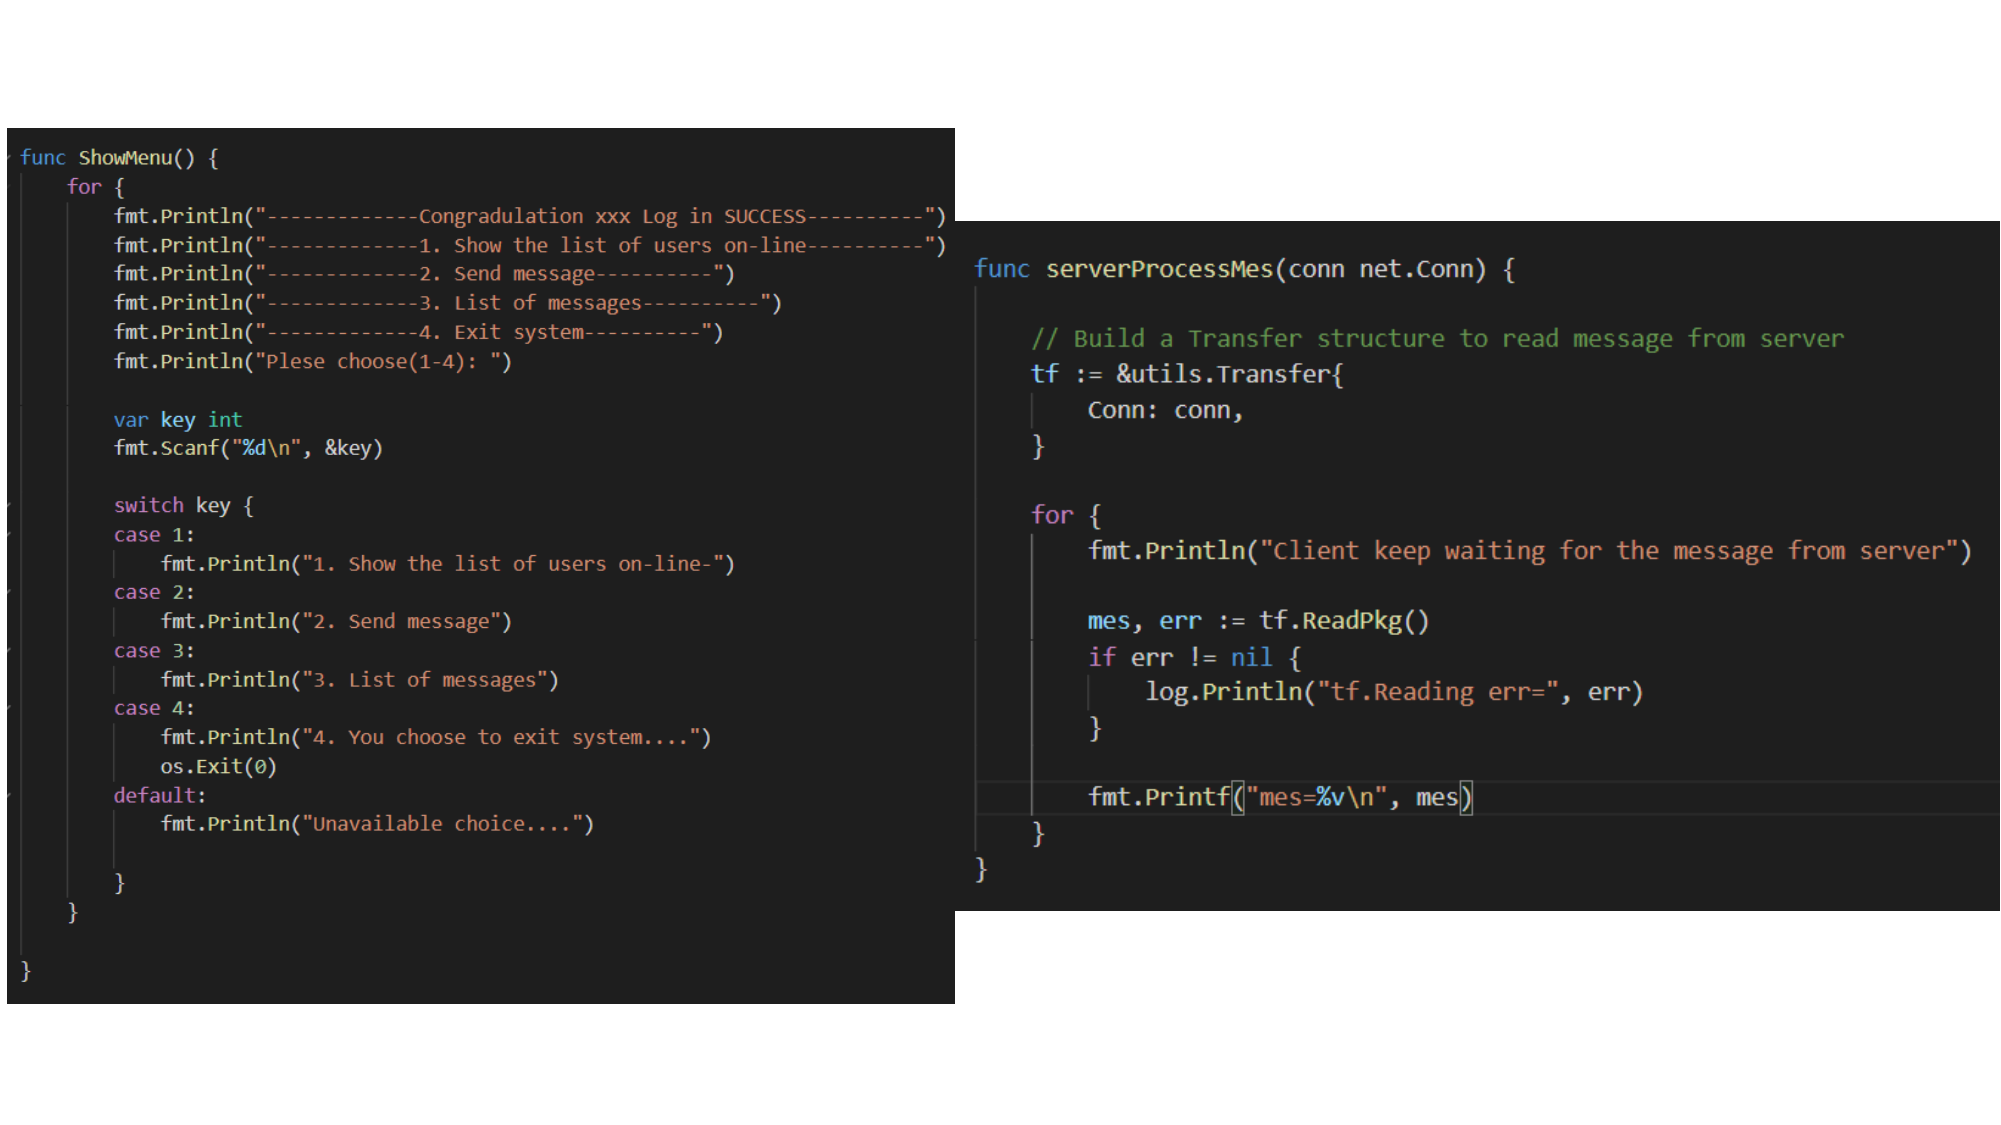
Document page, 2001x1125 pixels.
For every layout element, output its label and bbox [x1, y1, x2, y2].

picture [7, 128, 2000, 1004]
